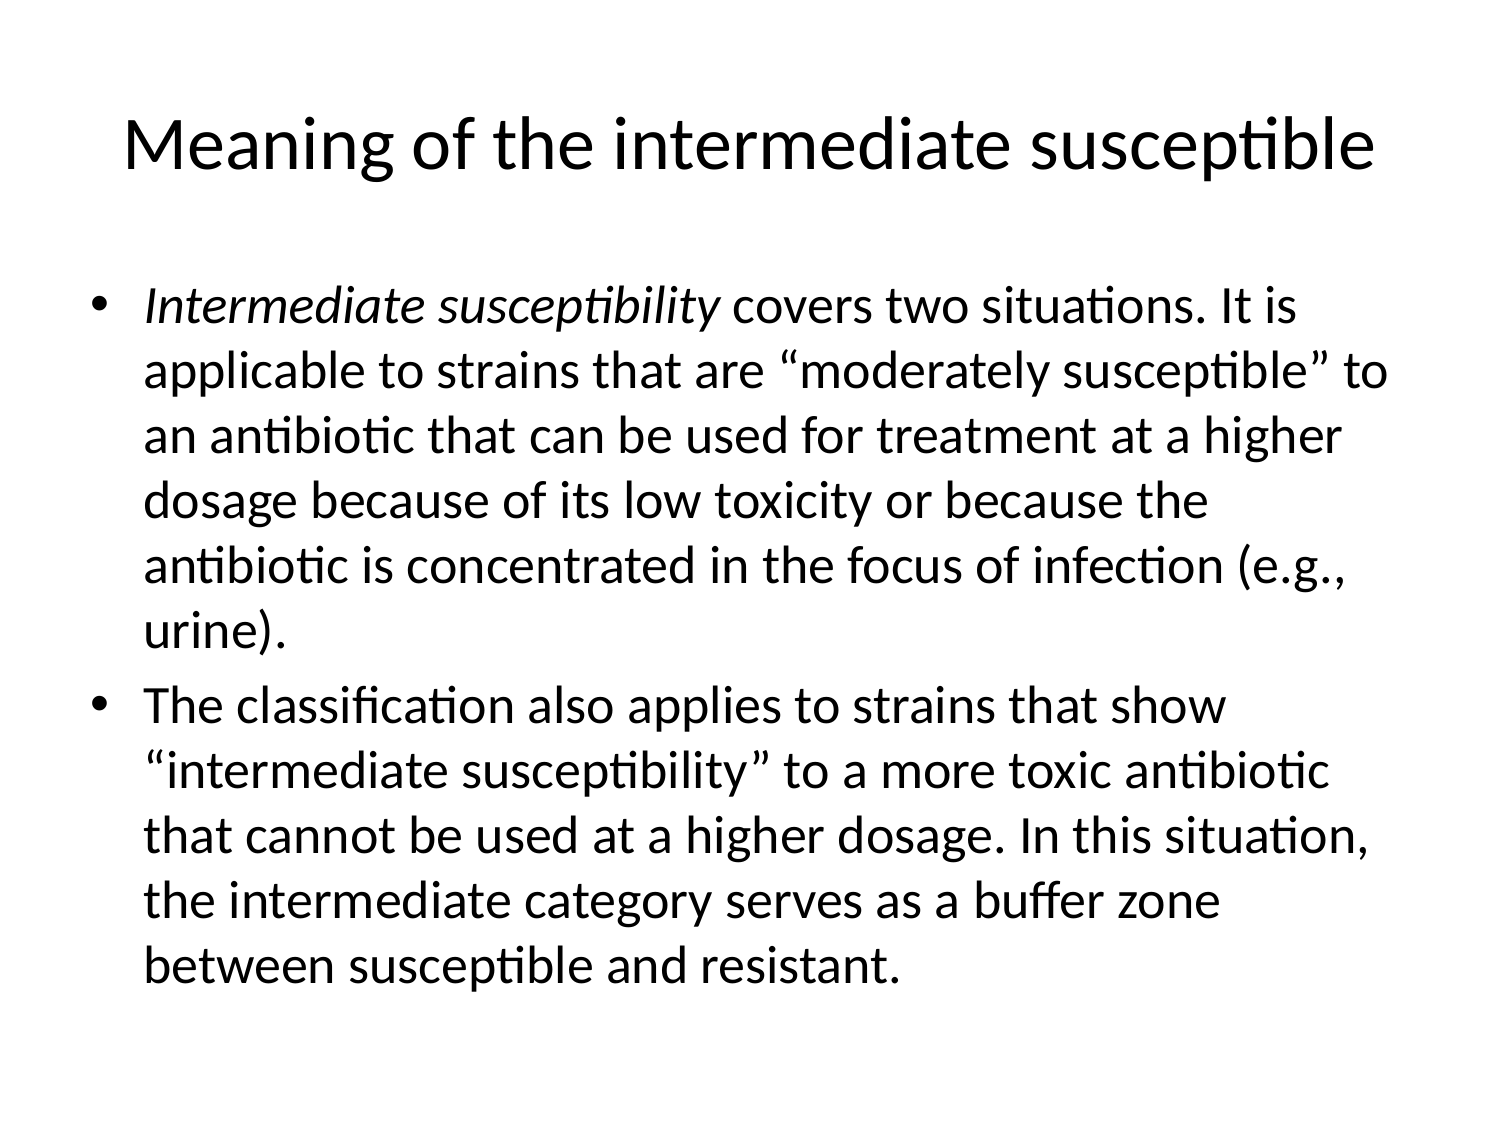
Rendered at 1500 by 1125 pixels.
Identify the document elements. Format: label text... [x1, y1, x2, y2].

title Meaning of the intermediate susceptible [75, 45, 1425, 233]
list Intermediate susceptibility covers two situations. It is applicable to strains that are “moderately susceptible” to an antibiotic that can be used for treatment at a higher dosage because of its low toxicity or because the antibiotic is concentrated in the focus of infection (e.g., urine). The classification also applies to strains that show “intermediate susceptibility” to a more toxic antibiotic that cannot be used at a higher dosage. In this situation, the intermediate category serves as a buffer zone between susceptible and resistant. [75, 262, 1425, 1005]
